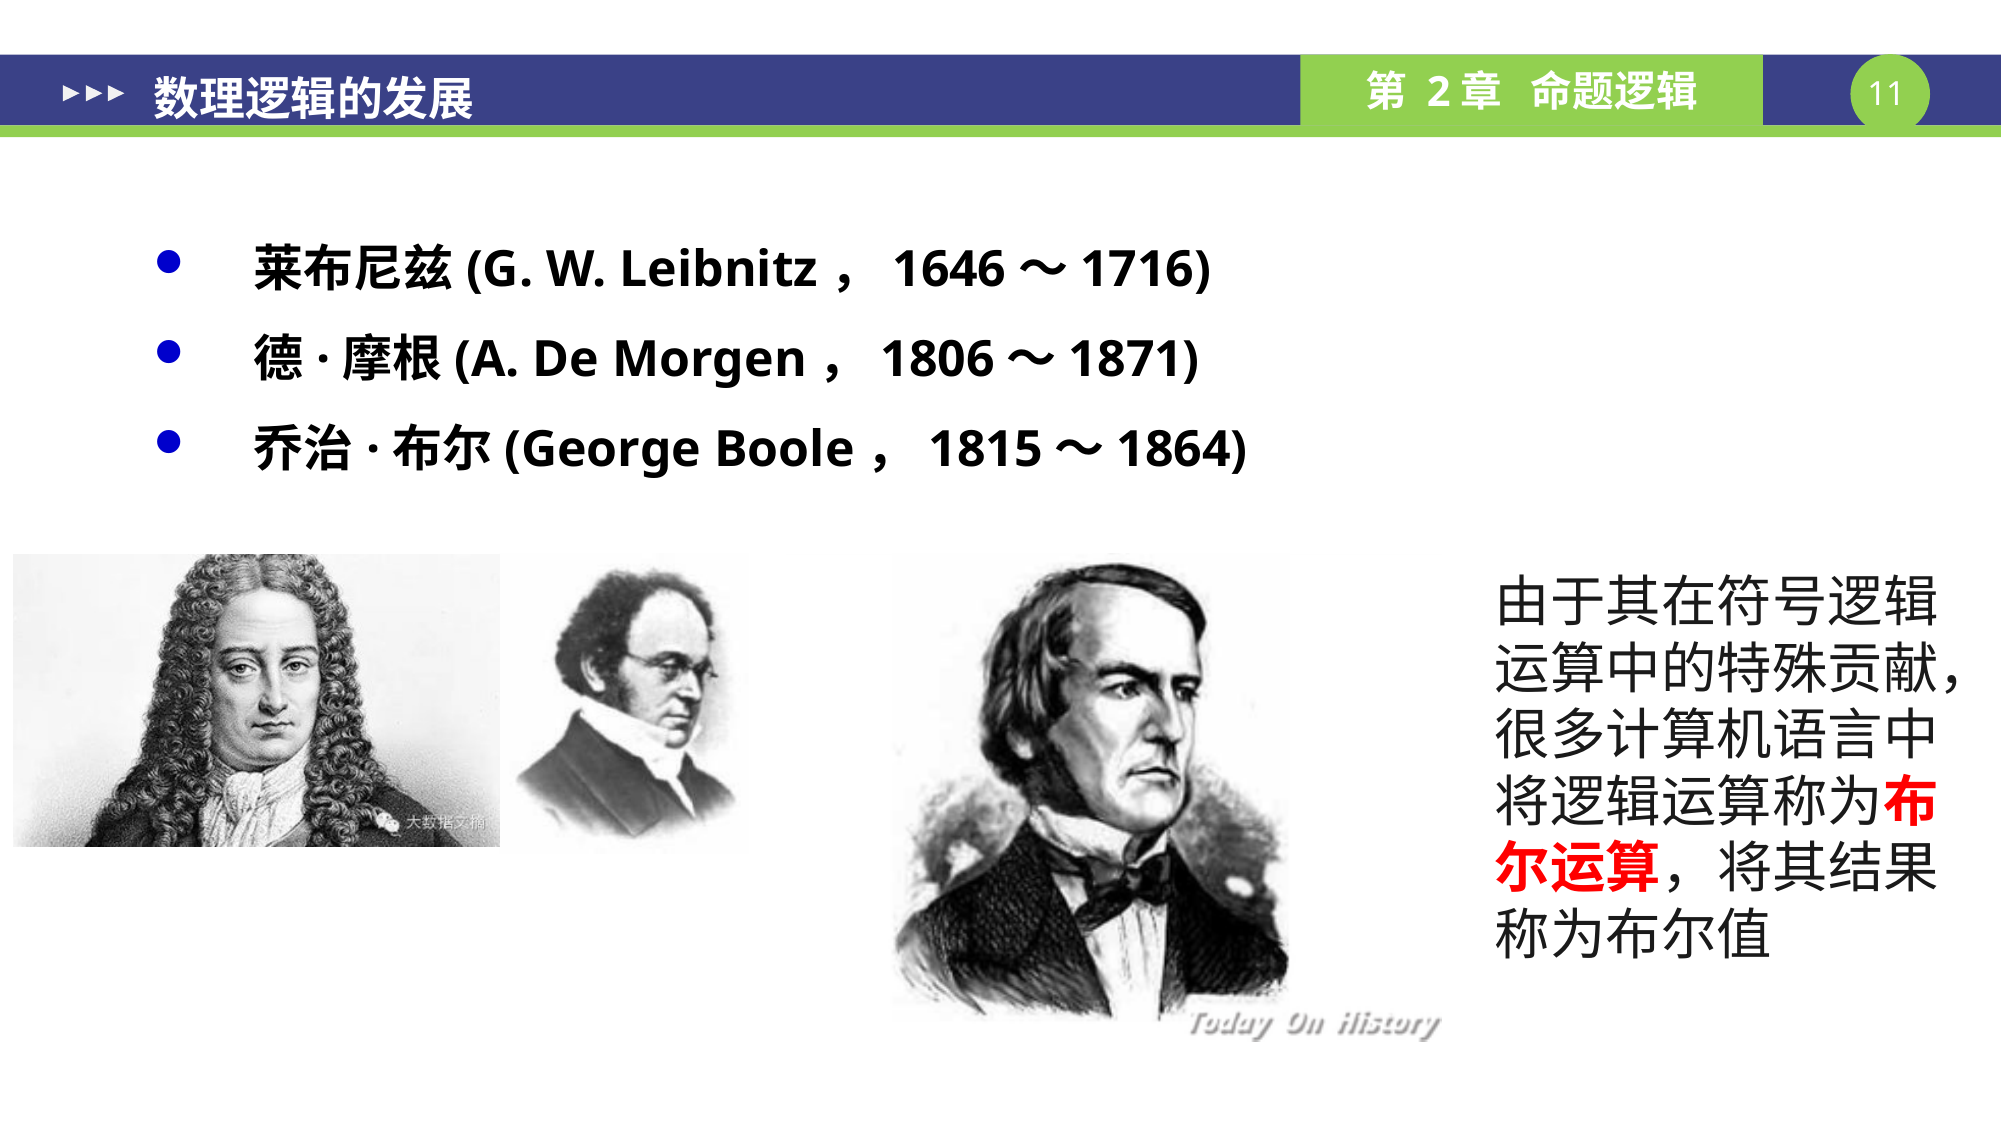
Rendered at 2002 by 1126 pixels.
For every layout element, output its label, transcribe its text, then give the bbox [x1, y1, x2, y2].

list 莱布尼兹(G. W. Leibnitz，1646～1716) 德·摩根(A. De Morgen，1806～1871) 乔治·布尔(George Boole，1815～1864) [133, 196, 1899, 556]
text_box 由于其在符号逻辑运算中的特殊贡献，很多计算机语言中将逻辑运算称为布尔运算，将其结果称为布尔值 [1480, 558, 1978, 973]
picture [786, 553, 1443, 1042]
title 数理逻辑的发展 [133, 39, 1899, 156]
picture [13, 553, 749, 855]
